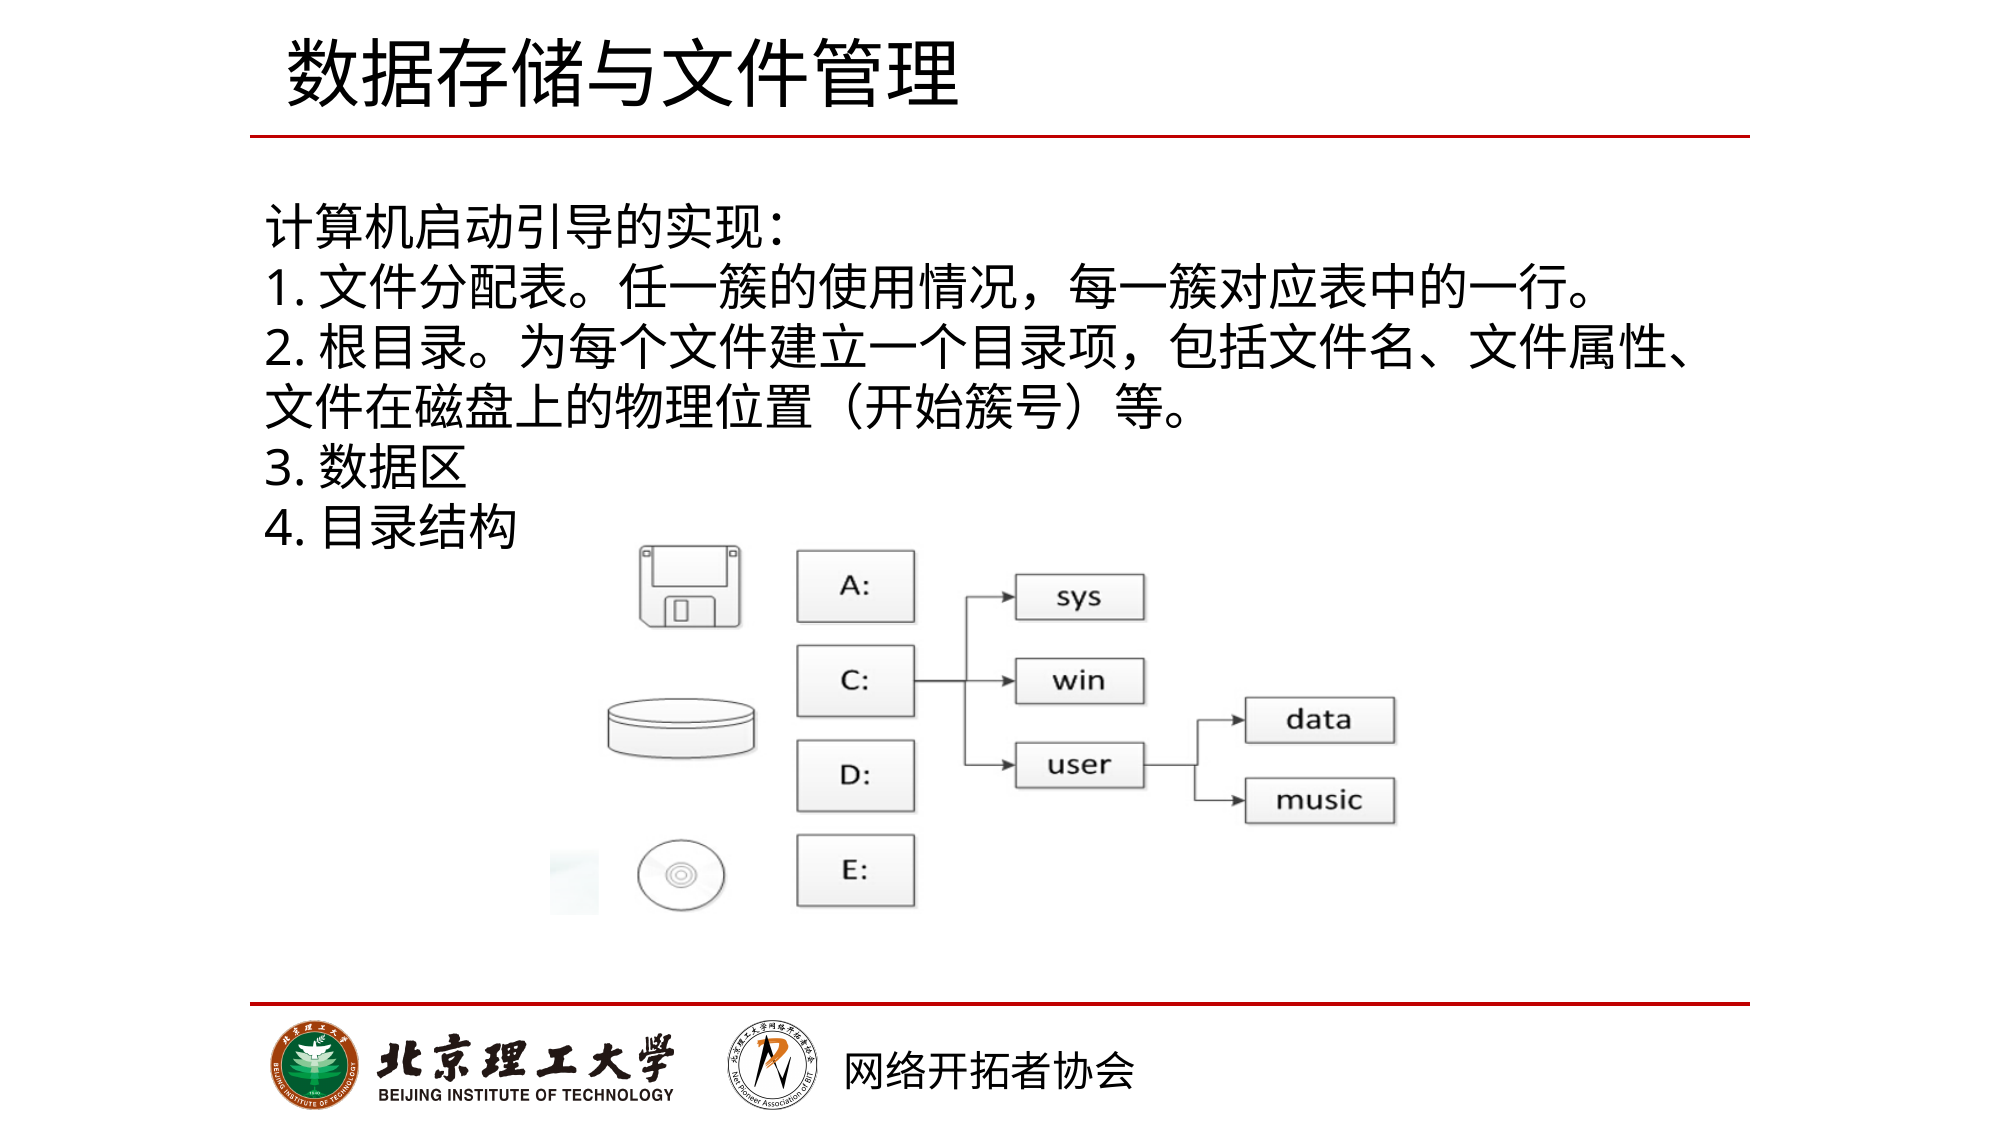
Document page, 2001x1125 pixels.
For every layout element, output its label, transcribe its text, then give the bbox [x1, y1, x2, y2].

text_box 计算机启动引导的实现： 1.文件分配表。任一簇的使用情况，每一簇对应表中的一行。 2.根目录。为每个文件建立一个目录项，包括文件名、文件属性、文件在磁盘上的物理位置（开始簇号）等。 3.数据区 4.目录结构 [249, 187, 1725, 563]
picture [270, 1020, 674, 1110]
picture [727, 1020, 818, 1110]
picture [550, 510, 1402, 915]
text_box 网络开拓者协会 [828, 1037, 1402, 1102]
text_box 数据存储与文件管理 [270, 19, 1696, 124]
